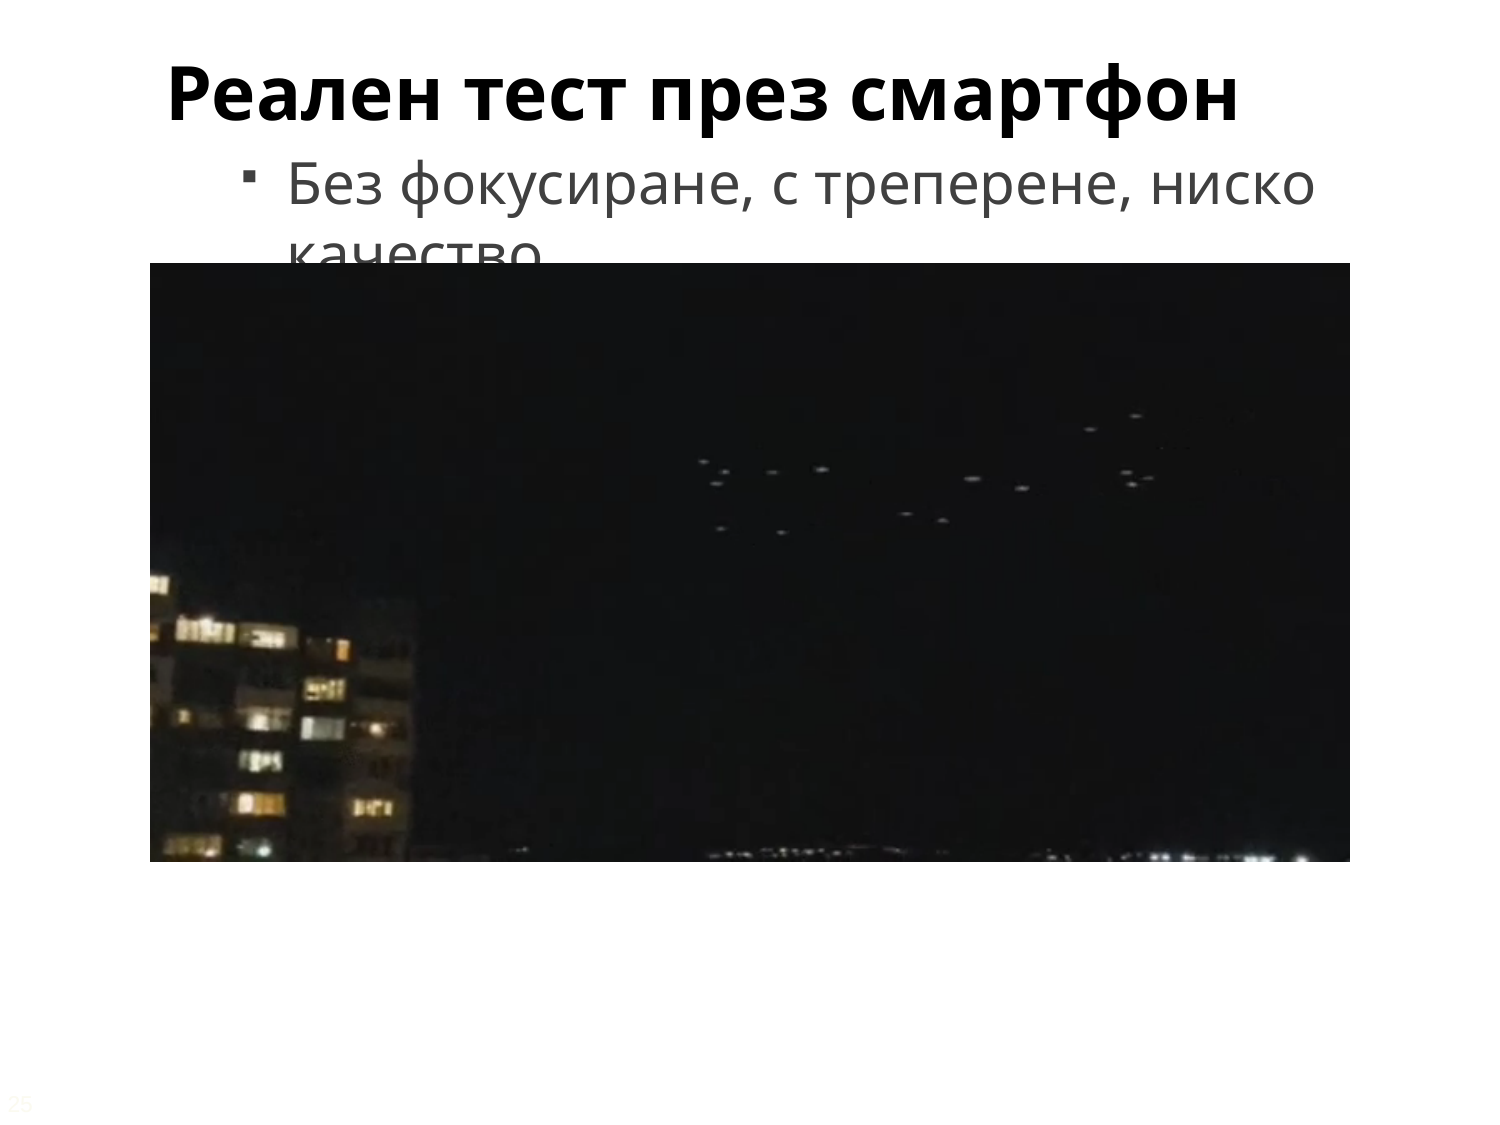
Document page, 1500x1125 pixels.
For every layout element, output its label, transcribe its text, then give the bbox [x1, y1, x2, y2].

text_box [149, 262, 1351, 863]
list Реален тест през смартфон Без фокусиране, с треперене, ниско качество [150, 37, 1488, 1113]
